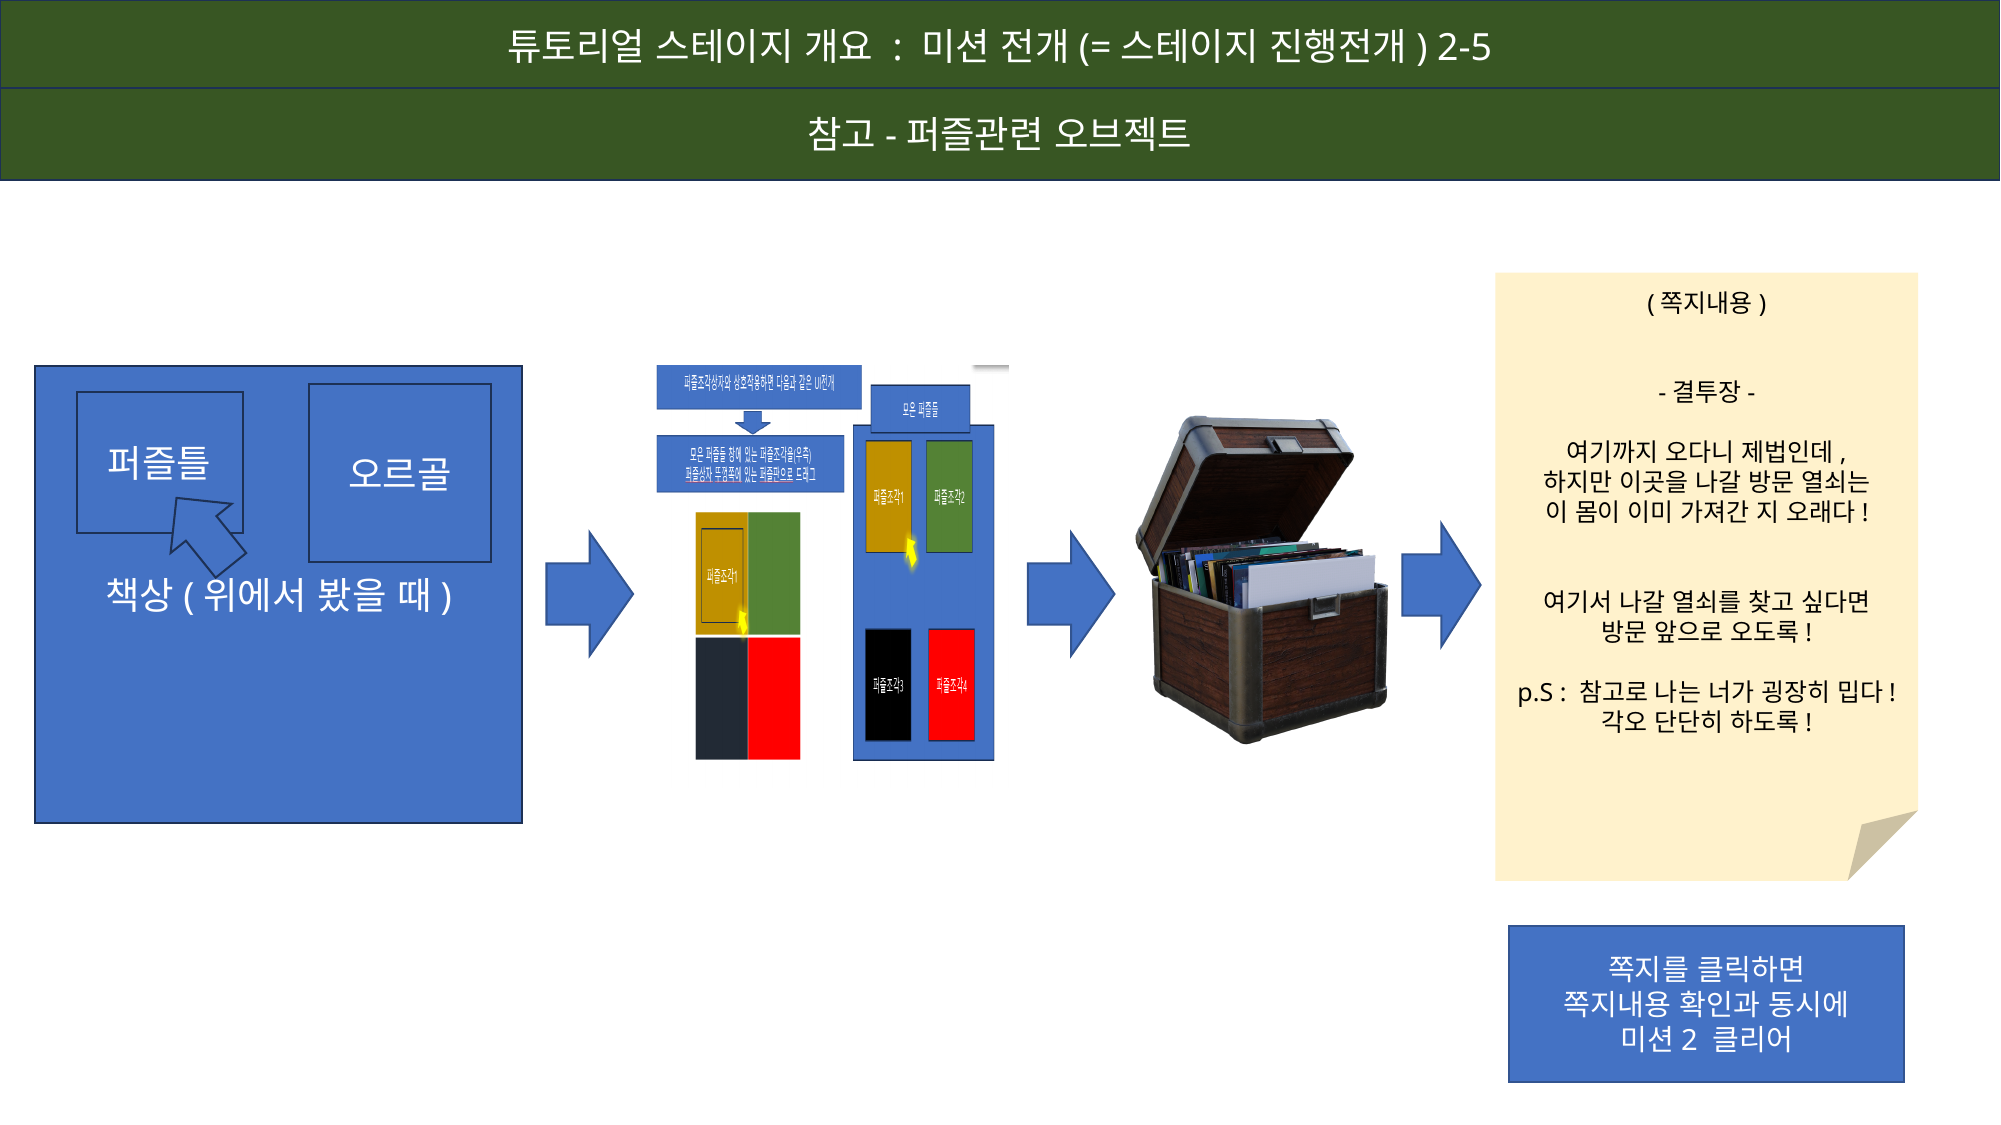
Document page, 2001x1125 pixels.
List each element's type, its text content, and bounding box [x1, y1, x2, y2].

text_box [169, 496, 248, 580]
text_box [1478, 579, 1482, 591]
text_box 참고-퍼즐관련 오브젝트 [0, 87, 2000, 181]
picture [655, 365, 1009, 788]
text_box 퍼즐틀 [76, 391, 244, 534]
text_box (쪽지내용) -결투장- 여기까지 오다니 제법인데, 하지만 이곳을 나갈 방문 열쇠는 이 몸이 이미 가져간 지 오래다! 여기서 나갈 열쇠를 찾고 싶다면 방문 앞으로 오도록! p.S : 참고로 나는 너가 굉장히 밉다! 각오 단단히 하도록! [1494, 271, 1922, 882]
picture [1075, 361, 1478, 764]
text_box 튜토리얼 스테이지 개요 : 미션 전개(=스테이지 진행전개) 2-5 [0, 0, 2000, 87]
text_box [545, 529, 635, 659]
text_box 쪽지를 클릭하면 쪽지내용 확인과 동시에 미션2 클리어 [1508, 925, 1905, 1083]
text_box [1026, 529, 1075, 659]
text_box 오르골 [308, 383, 492, 563]
text_box 책상(위에서 봤을 때) [34, 365, 523, 824]
